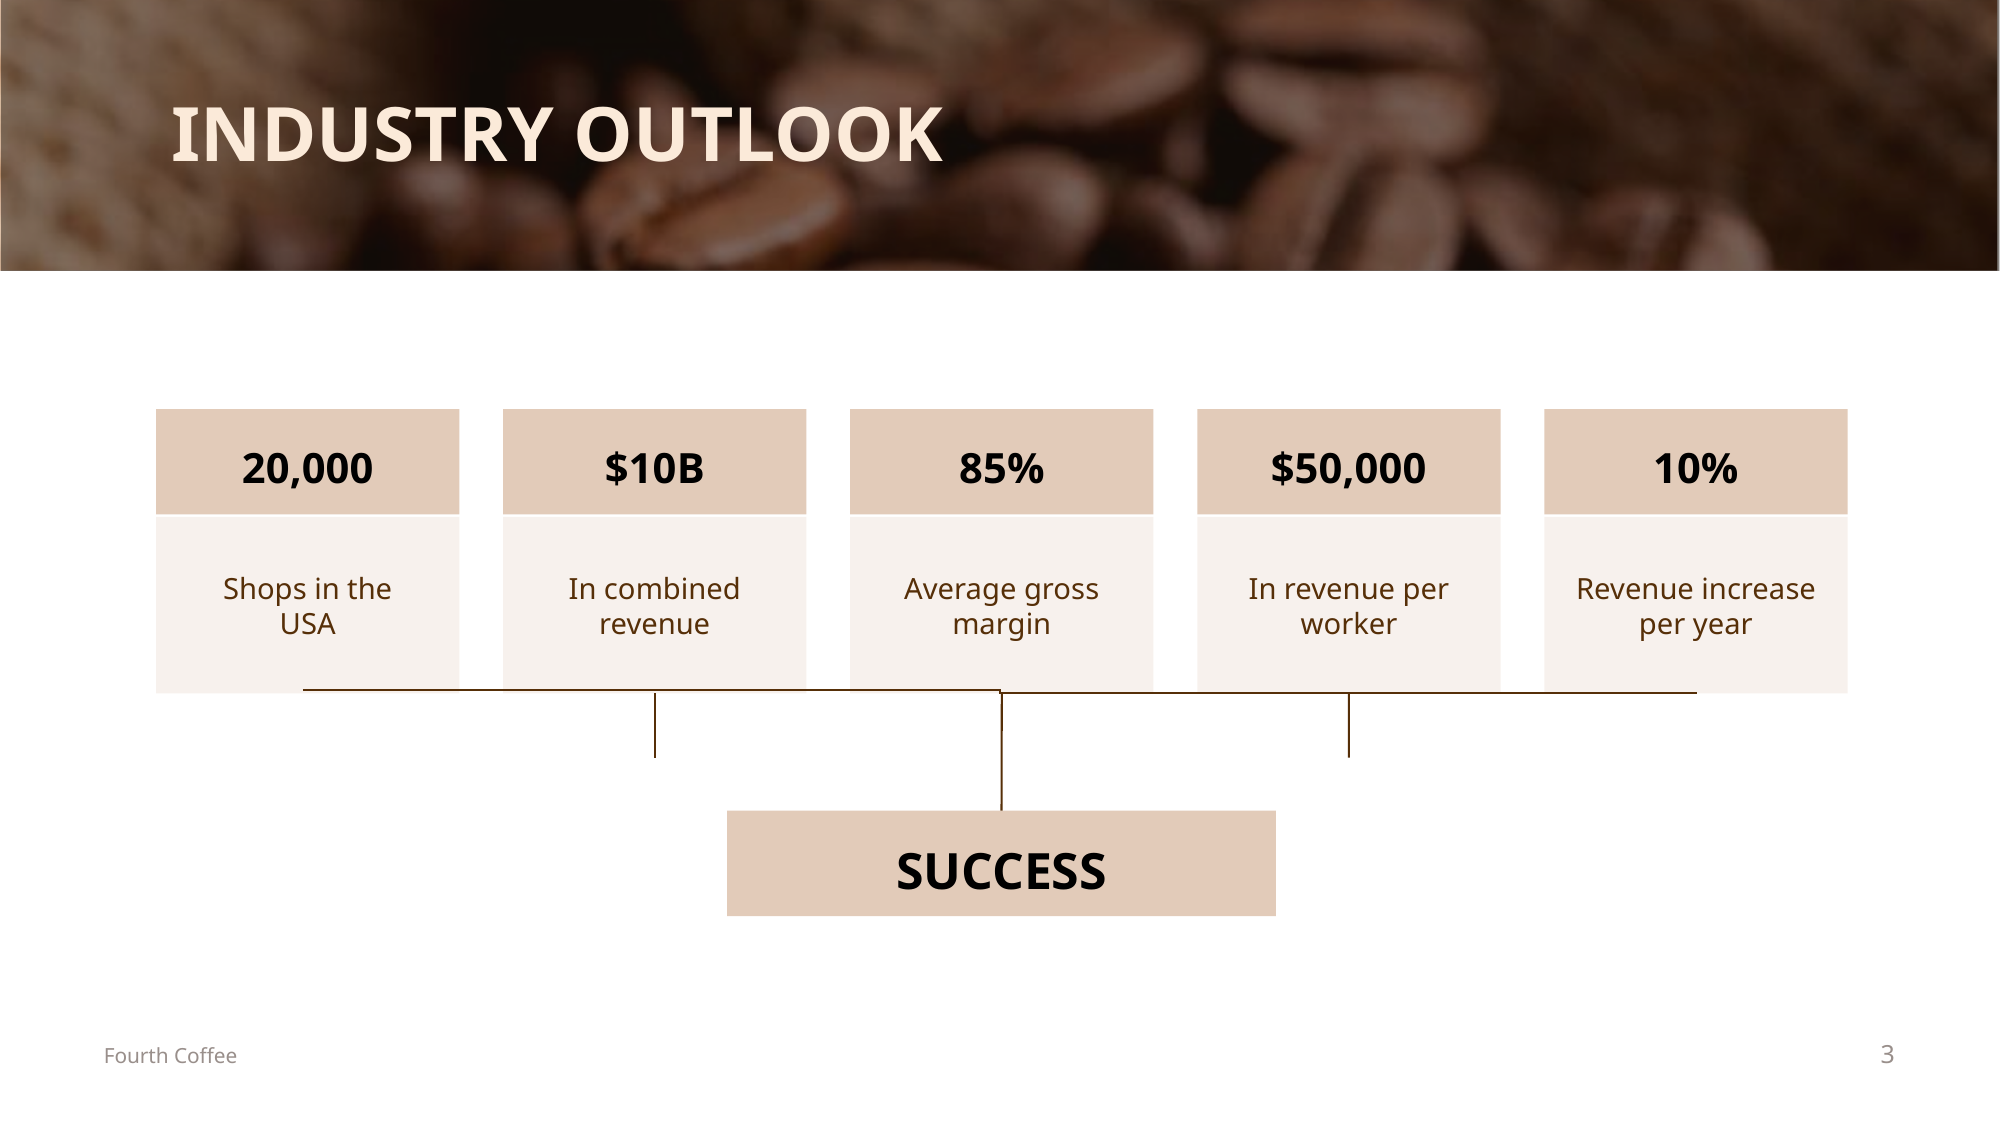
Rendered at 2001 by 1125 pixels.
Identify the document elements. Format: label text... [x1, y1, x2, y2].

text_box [998, 0, 1002, 1125]
footer Fourth Coffee [89, 1025, 764, 1086]
list 85% [850, 409, 998, 515]
list $50,000 [1197, 409, 1501, 515]
list 10% [1544, 409, 1848, 515]
list Revenue increase per year [1544, 516, 1848, 694]
list Average gross margin [1002, 516, 1154, 692]
list Shops in the USA [156, 516, 460, 694]
slide_number 3 [1459, 1025, 1910, 1086]
list In revenue per worker [1197, 516, 1501, 692]
list Success [1002, 810, 1276, 917]
list Average gross margin [850, 516, 998, 689]
list Success [727, 810, 998, 917]
picture [0, 0, 998, 271]
list 85% [1002, 409, 1154, 515]
picture [1002, 0, 2000, 271]
list $10B [503, 409, 807, 515]
list In combined revenue [503, 516, 807, 689]
list 20,000 [156, 409, 460, 515]
